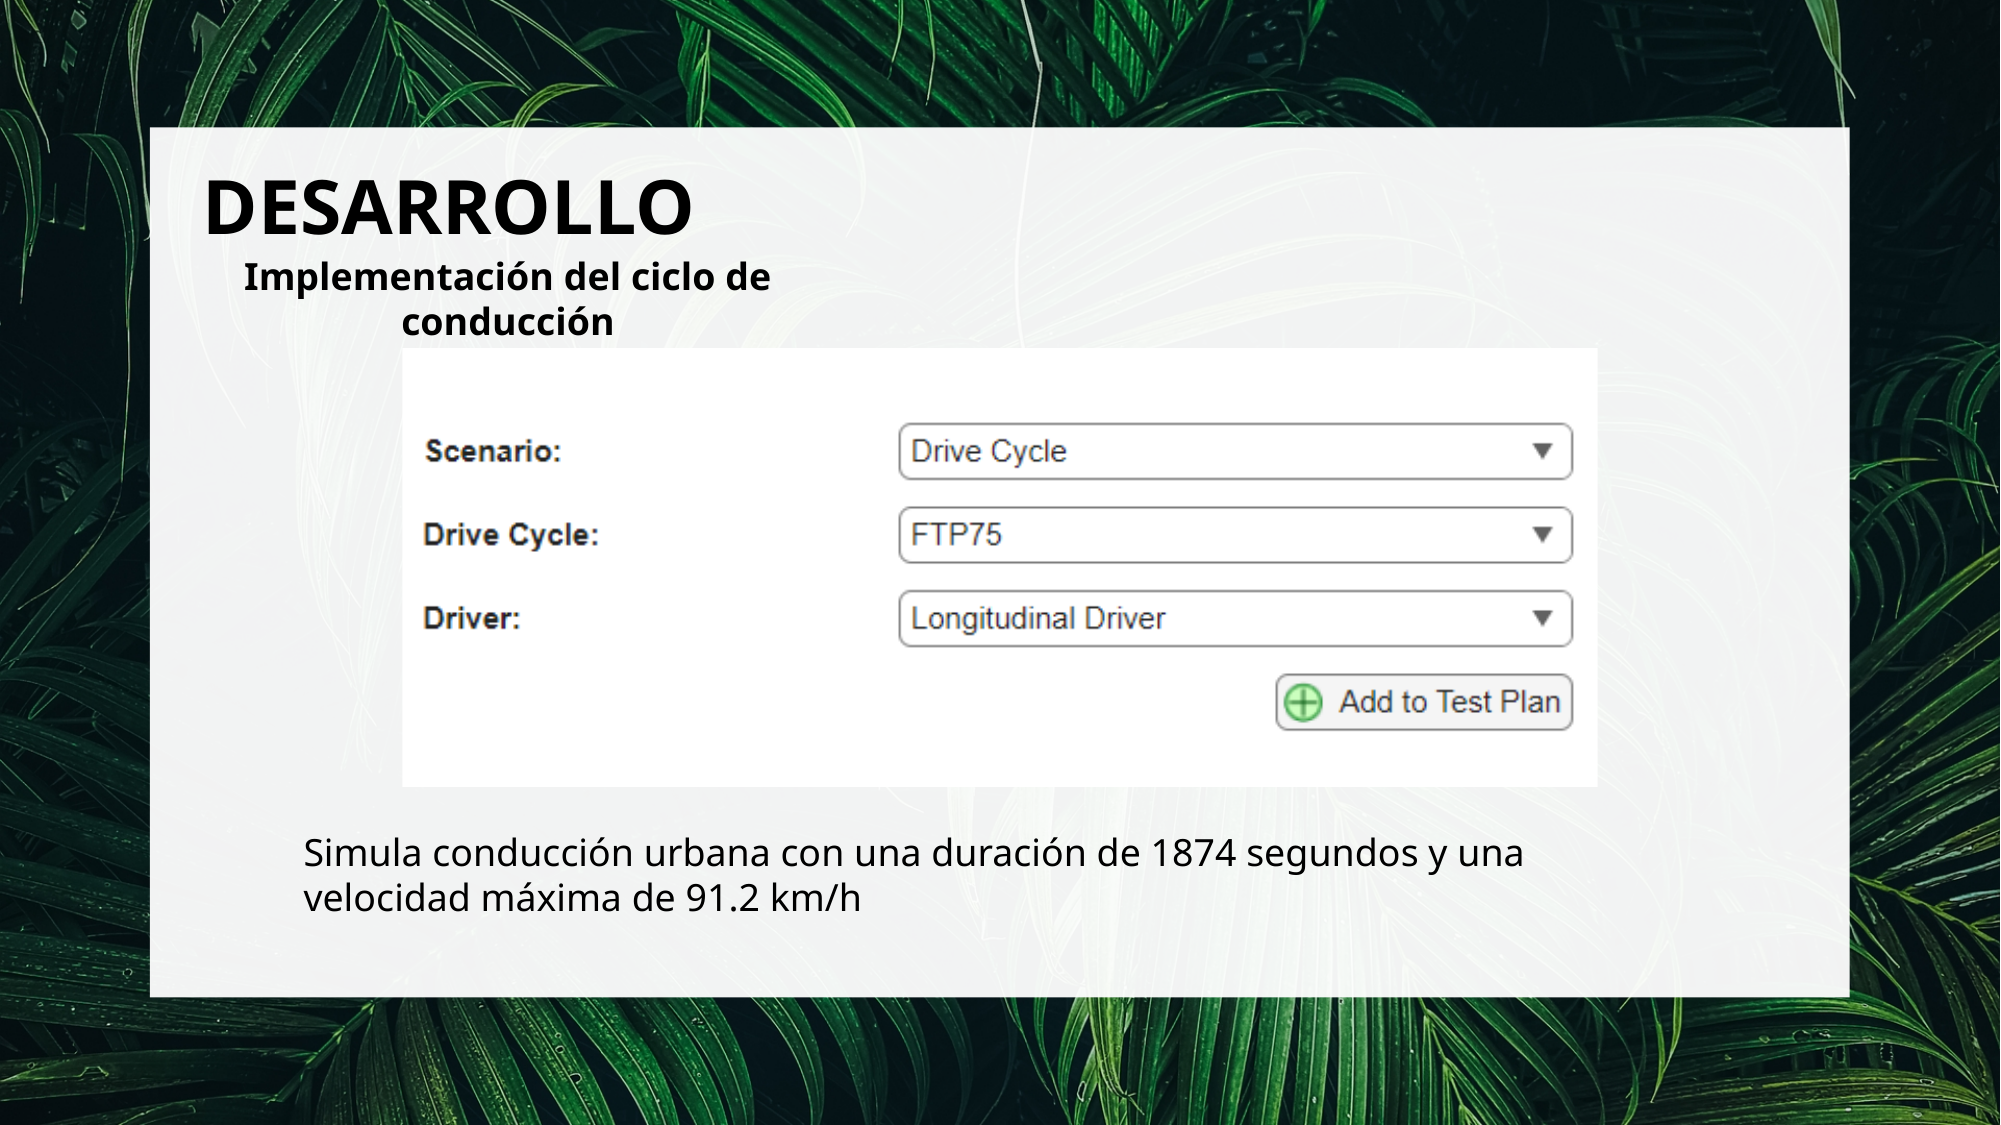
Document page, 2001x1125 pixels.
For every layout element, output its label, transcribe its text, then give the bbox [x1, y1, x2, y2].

text_box Simula conducción urbana con una duración de 1874 segundos y una velocidad máxima de 91.2 km/h [288, 821, 1712, 927]
text_box DESARROLLO [187, 159, 768, 258]
picture [0, 0, 2000, 1125]
text_box Implementación del ciclo de conducción [137, 249, 879, 347]
